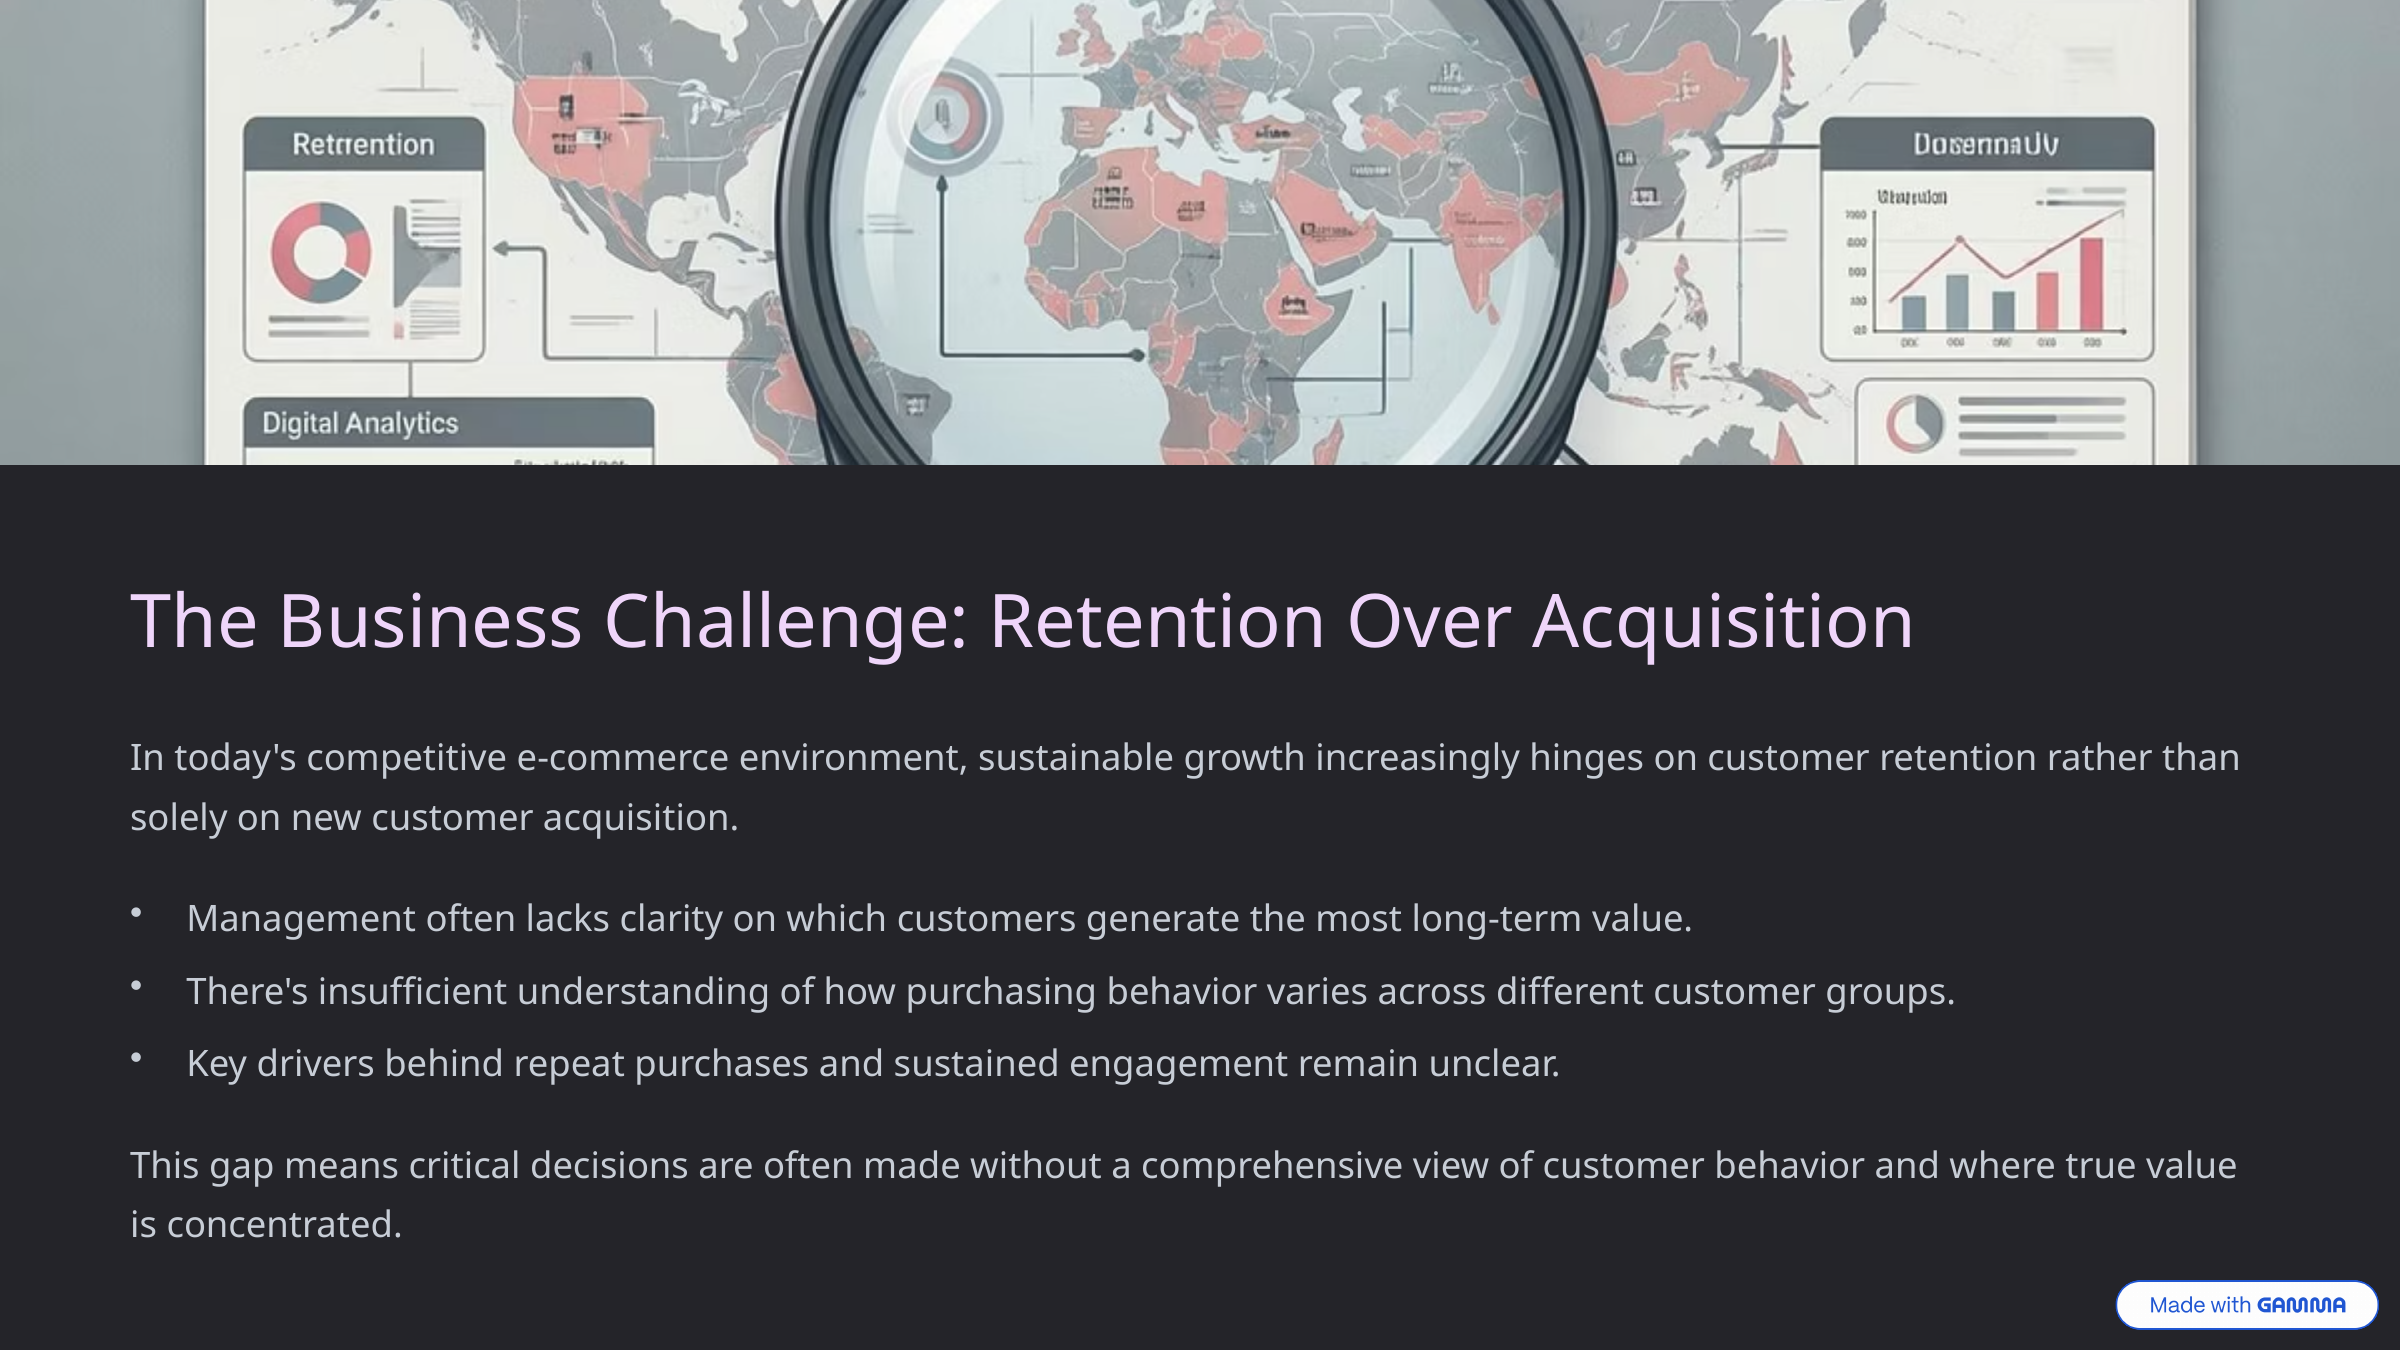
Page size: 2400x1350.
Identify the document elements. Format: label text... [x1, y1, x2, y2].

text_box Key drivers behind repeat purchases and sustained engagement remain unclear. [130, 1024, 2270, 1085]
picture [2106, 1271, 2389, 1339]
picture [0, 0, 2400, 466]
text_box Management often lacks clarity on which customers generate the most long-term value. [130, 879, 2270, 940]
text_box The Business Challenge: Retention Over Acquisition [130, 569, 1915, 663]
text_box In today's competitive e-commerce environment, sustainable growth increasingly hinges on customer retention rather than solely on new customer acquisition. [130, 718, 2270, 838]
text_box This gap means critical decisions are often made without a comprehensive view of customer behavior and where true value is concentrated. [130, 1126, 2270, 1246]
text_box There's insufficient understanding of how purchasing behavior varies across different customer groups. [130, 952, 2270, 1012]
